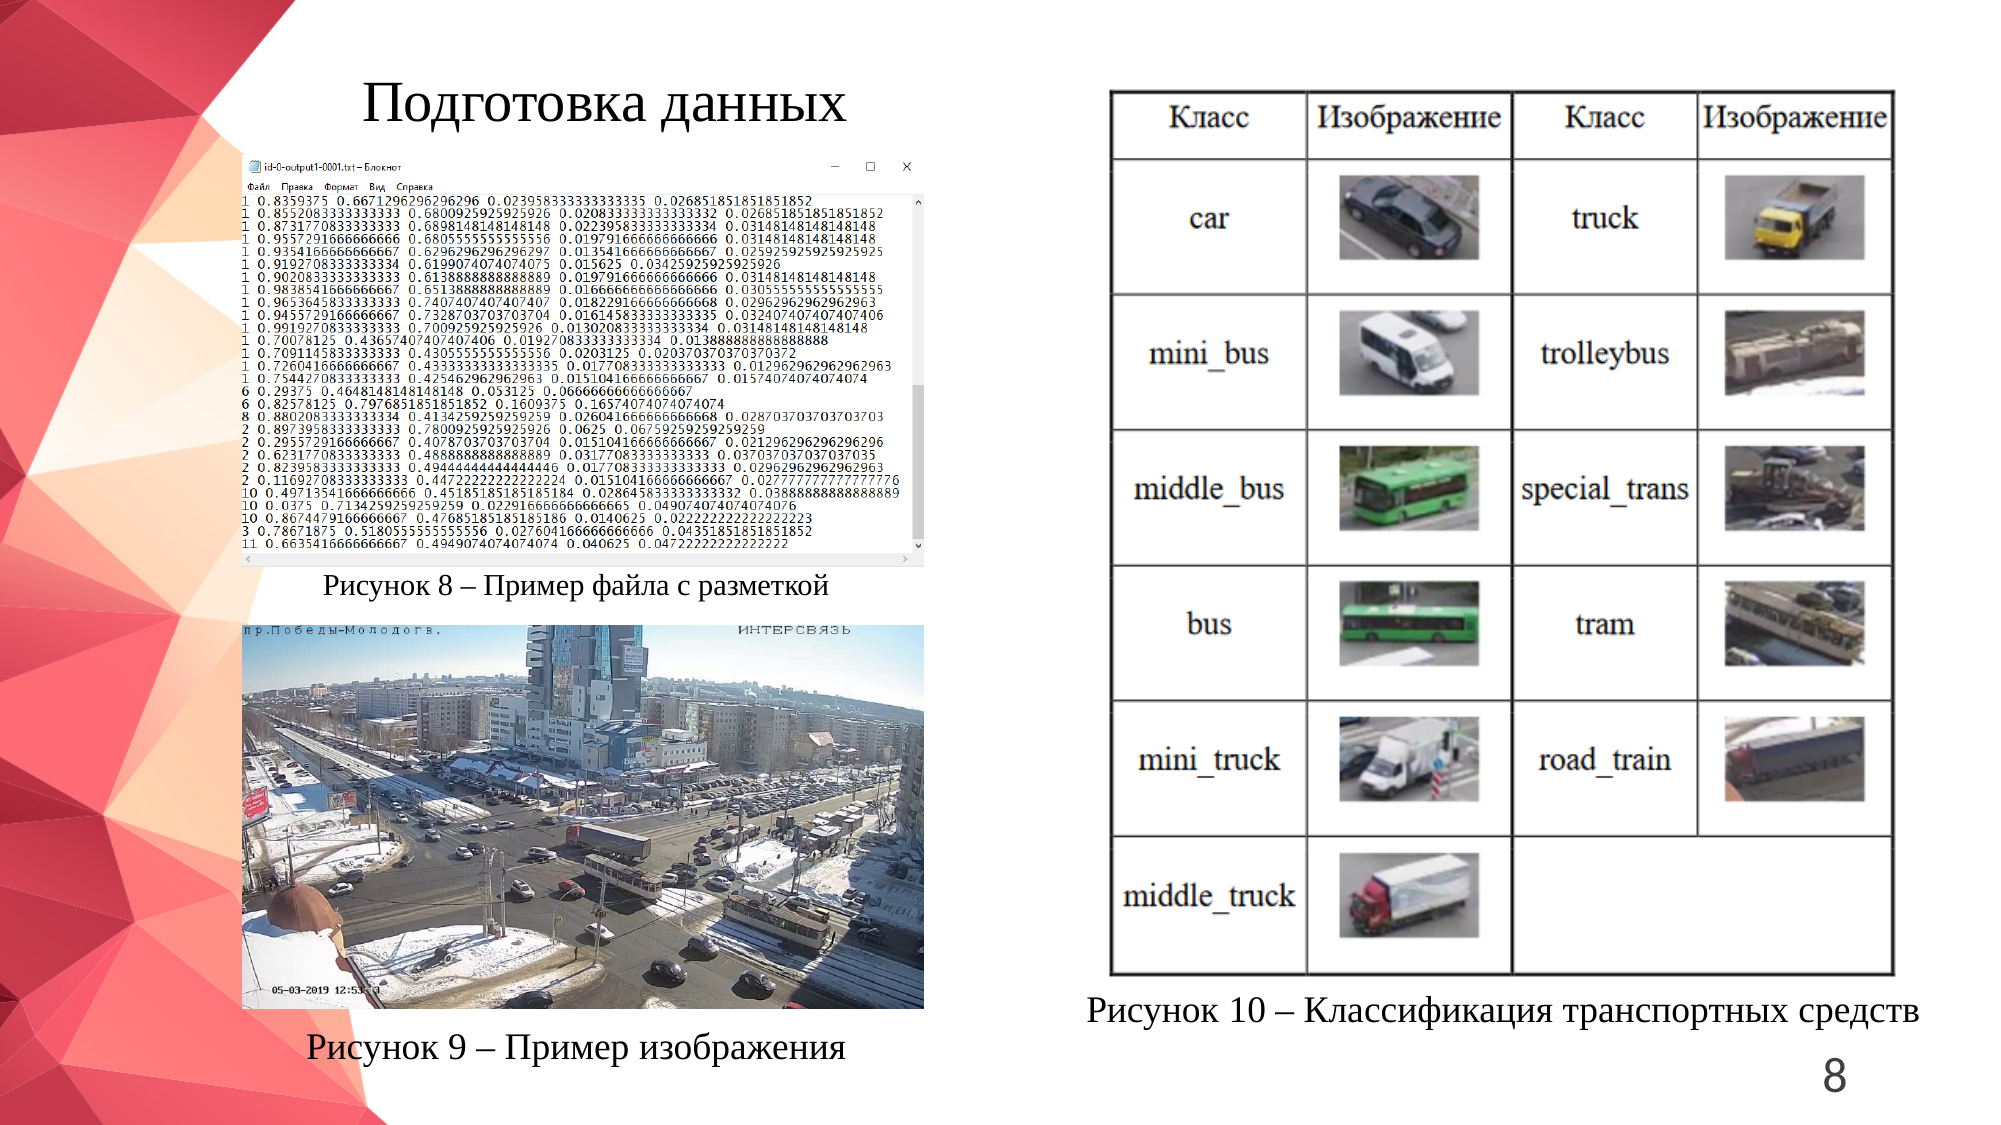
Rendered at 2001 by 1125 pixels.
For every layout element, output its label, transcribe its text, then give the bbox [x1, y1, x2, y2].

text_box Рисунок 8 – Пример файла с разметкой [251, 567, 902, 625]
slide_number 8 [1412, 1042, 1863, 1103]
picture [0, 0, 2000, 1125]
text_box Рисунок 9 – Пример изображения [251, 1020, 902, 1089]
text_box Рисунок 10 – Классификация транспортных средств [1022, 982, 1985, 1061]
title Подготовка данных [347, 50, 1865, 156]
